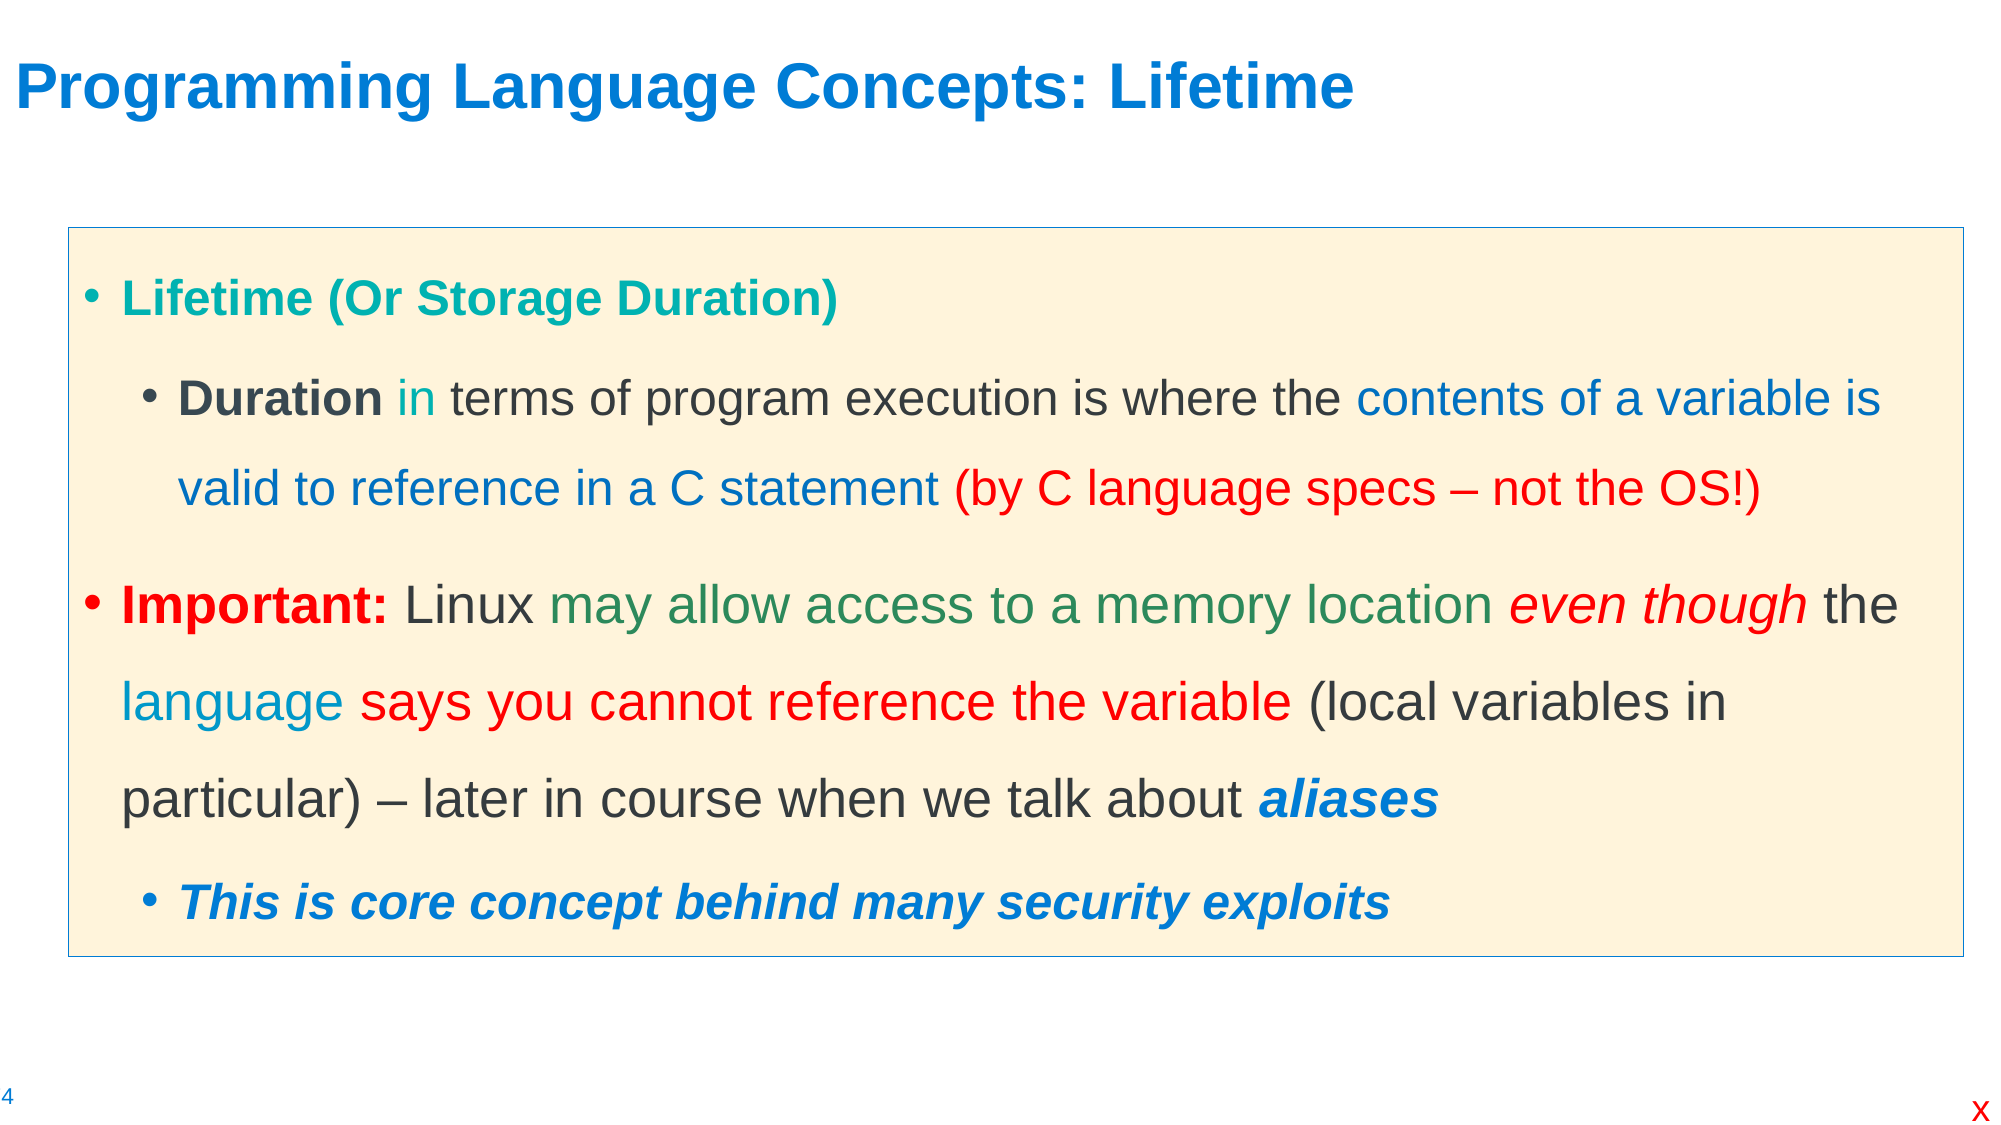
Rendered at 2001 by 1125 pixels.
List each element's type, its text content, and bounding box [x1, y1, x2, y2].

list Lifetime (Or Storage Duration) Duration in terms of program execution is where the contents of a variable is valid to reference in a C statement (by C language specs – not the OS!) Important: Linux may allow access to a memory location even though the language says you cannot reference the variable (local variables in particular) – later in course when we talk about aliases This is core concept behind many security exploits [68, 227, 1964, 957]
title Programming Language Concepts: Lifetime [0, 13, 1964, 131]
text_box x [1956, 1076, 2000, 1125]
